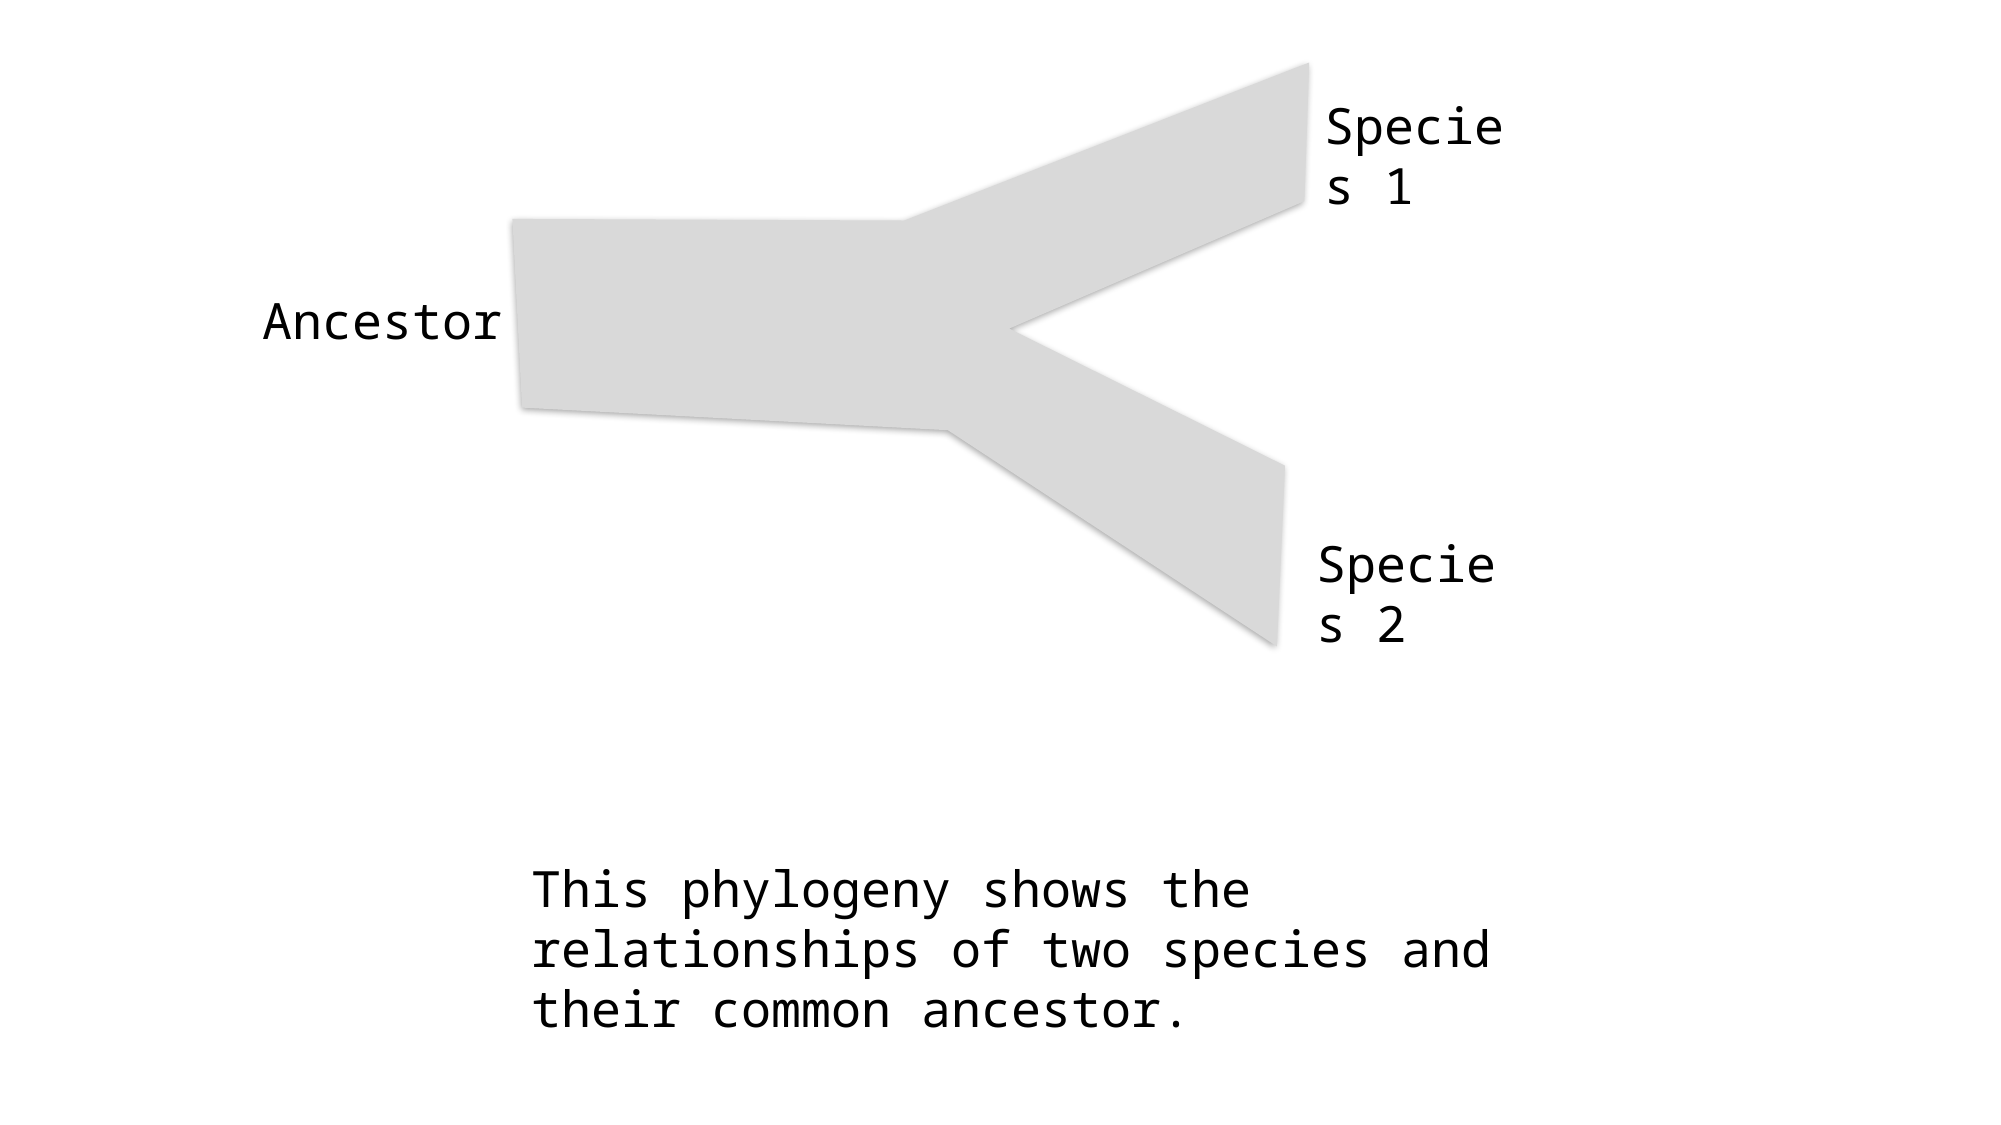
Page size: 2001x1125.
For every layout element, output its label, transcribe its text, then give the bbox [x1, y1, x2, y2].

text_box This phylogeny shows the relationships of two species and their common ancestor. [523, 849, 1588, 1045]
text_box [512, 62, 1310, 647]
text_box Species 1 [1316, 87, 1538, 223]
text_box Ancestor [255, 281, 533, 357]
text_box Species 2 [1309, 524, 1530, 660]
